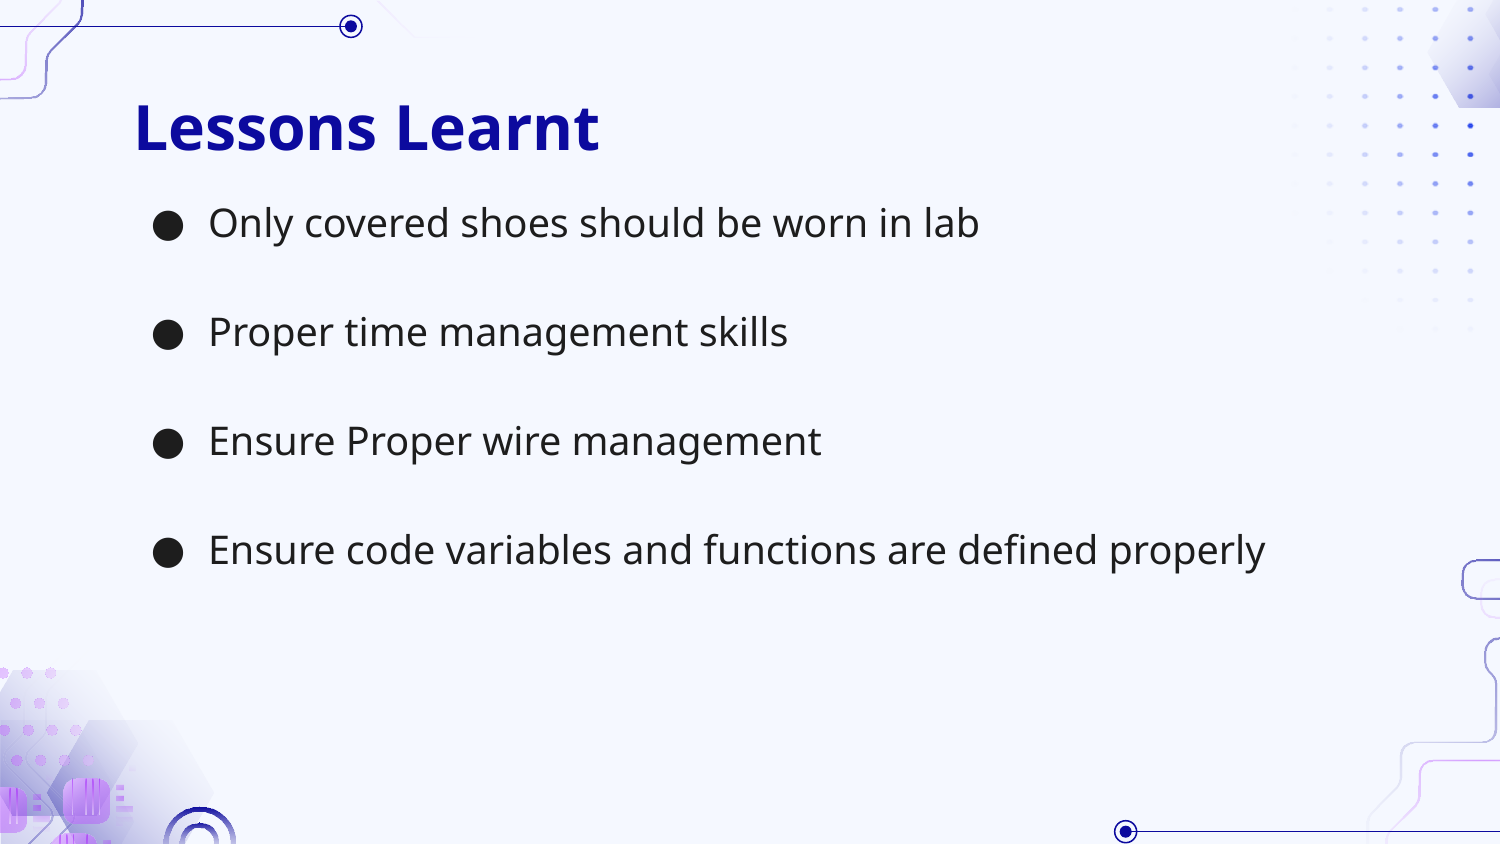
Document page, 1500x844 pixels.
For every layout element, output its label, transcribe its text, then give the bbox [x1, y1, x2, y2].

title Lessons Learnt [118, 72, 1382, 167]
subtitle Only covered shoes should be worn in lab Proper time management skills Ensure Proper wire management Ensure code variables and functions are defined properly [118, 175, 1364, 755]
picture [1243, 0, 1500, 352]
